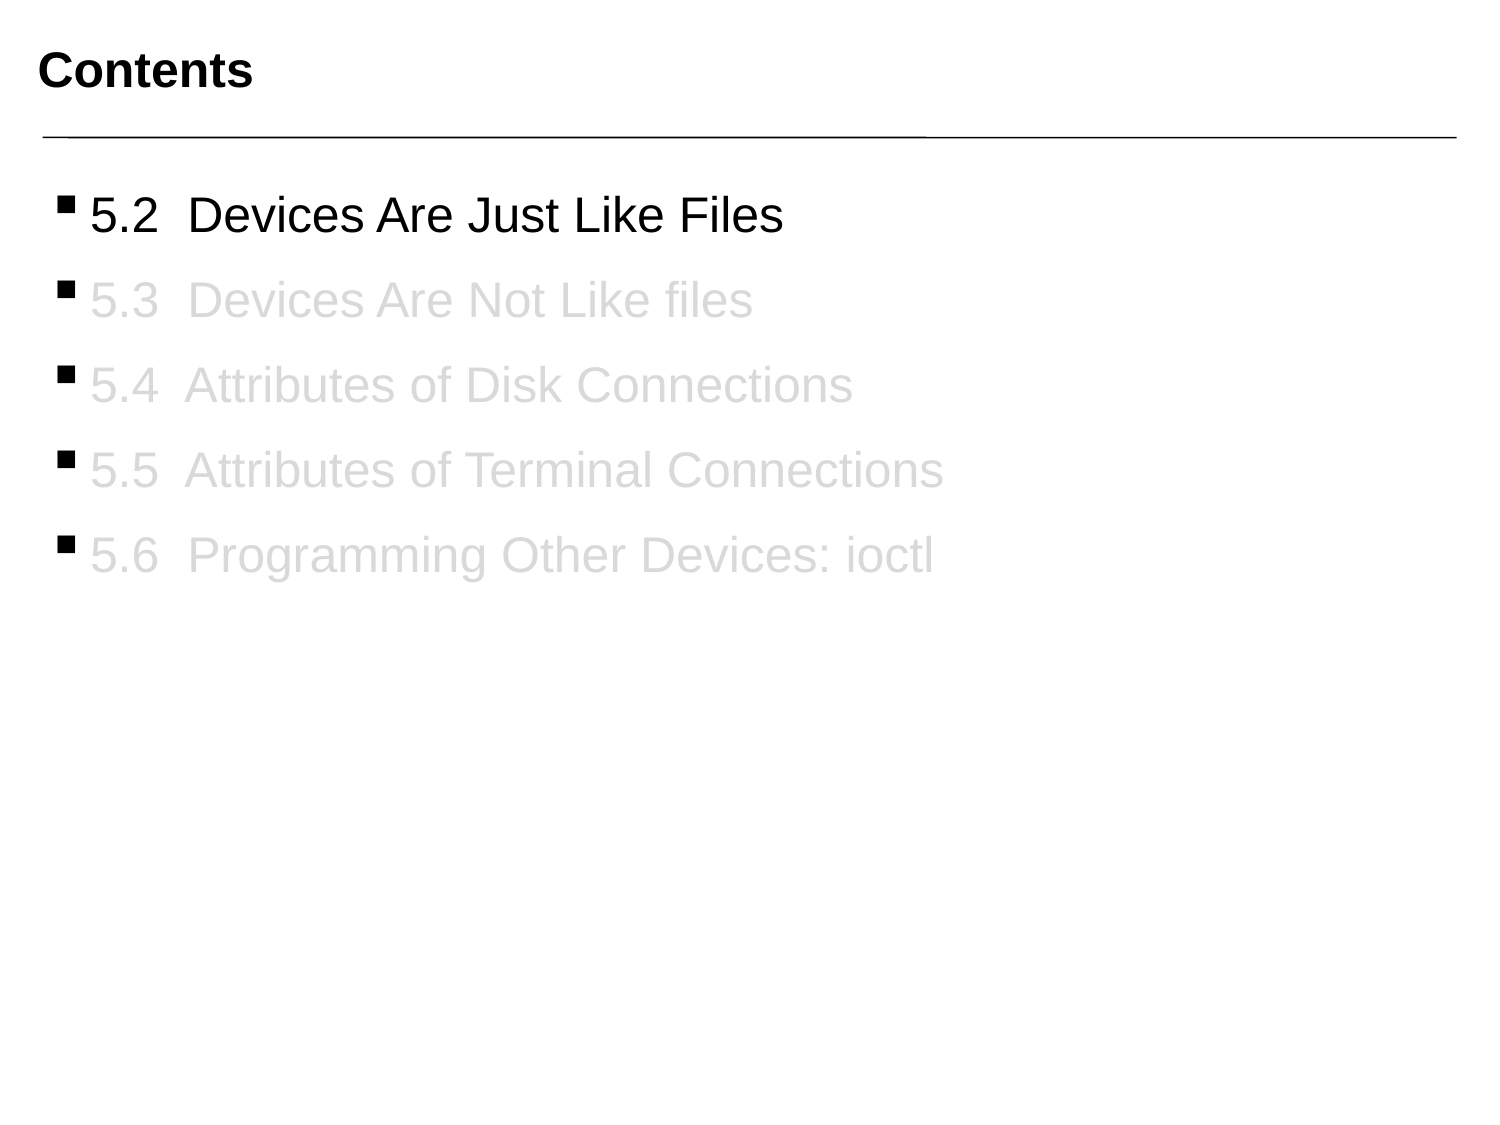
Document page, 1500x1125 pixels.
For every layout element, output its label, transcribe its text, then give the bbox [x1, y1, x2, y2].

title Contents [37, 37, 1450, 113]
list 5.2 Devices Are Just Like Files 5.3 Devices Are Not Like files 5.4 Attributes of Disk Connections 5.5 Attributes of Terminal Connections 5.6 Programming Other Devices: ioctl [37, 174, 1450, 1050]
